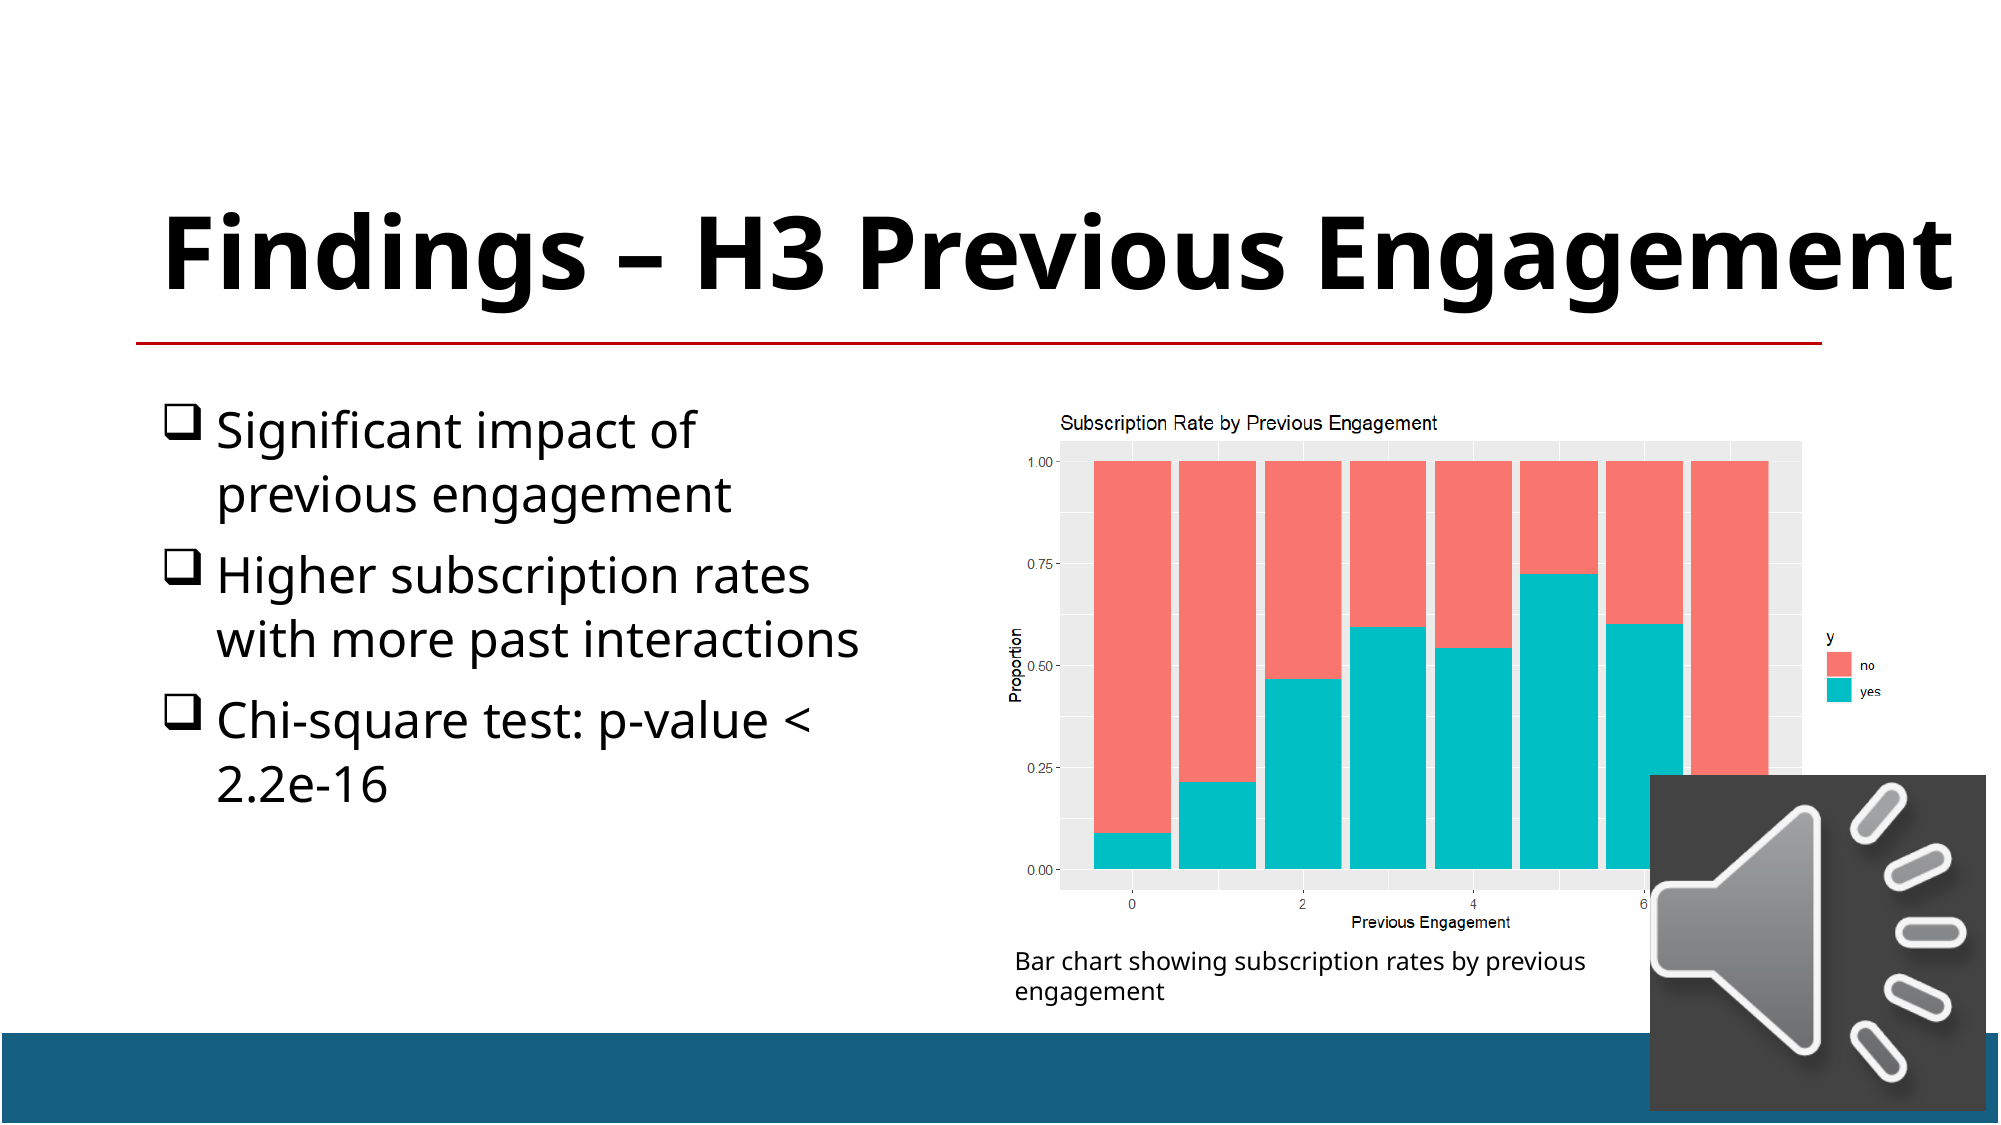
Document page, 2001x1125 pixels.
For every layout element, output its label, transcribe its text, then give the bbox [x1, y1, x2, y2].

subtitle Significant impact of previous engagement Higher subscription rates with more past interactions Chi-square test: p-value < 2.2e-16 [145, 386, 916, 958]
text_box Bar chart showing subscription rates by previous engagement [999, 939, 1648, 1013]
title Findings – H3 Previous Engagement [145, 124, 1987, 320]
text_box [0, 1029, 2000, 1125]
picture [999, 405, 1987, 1112]
